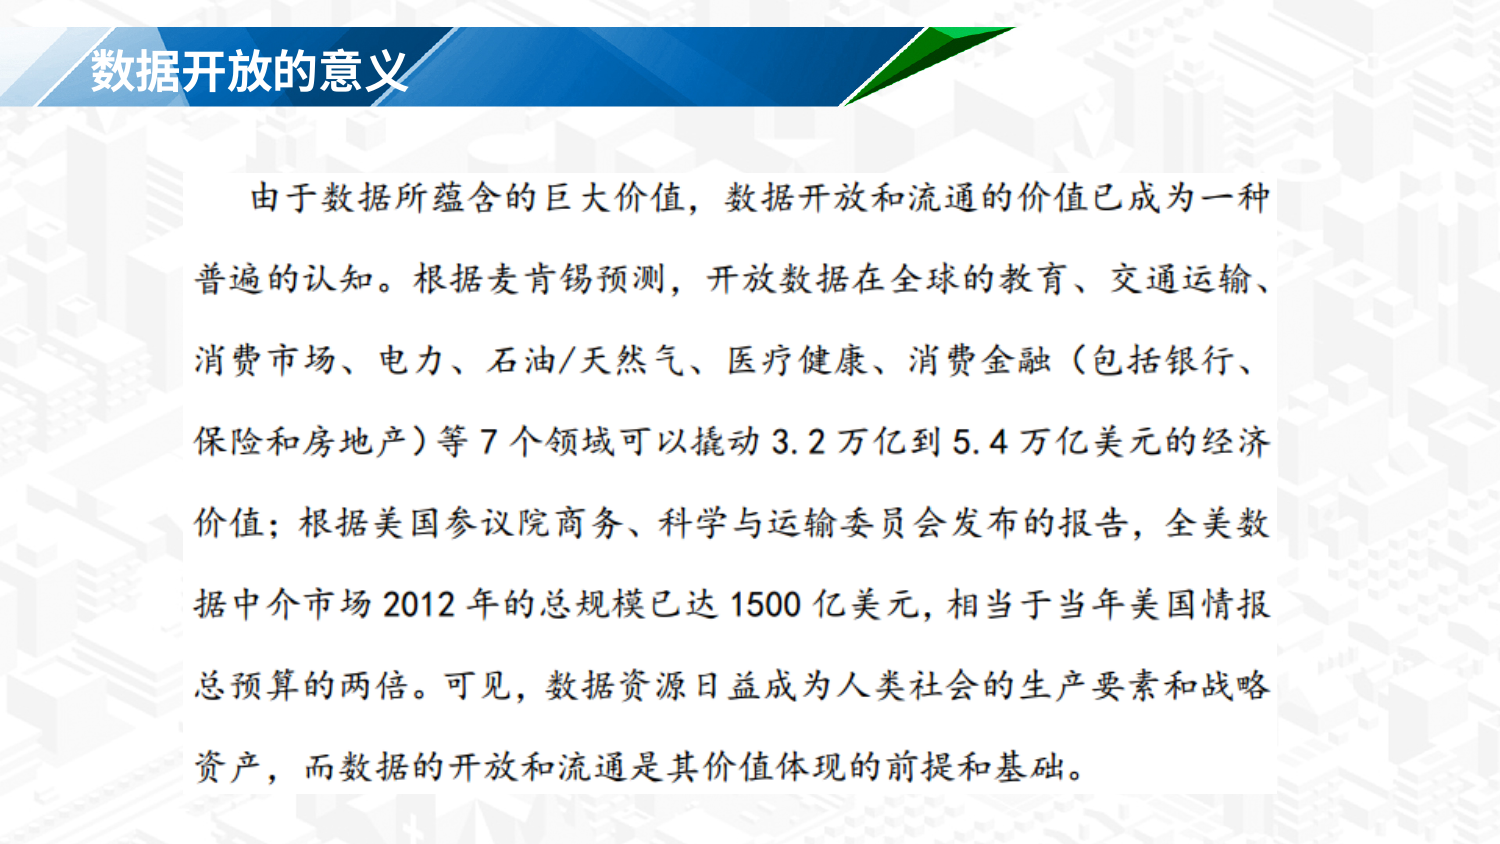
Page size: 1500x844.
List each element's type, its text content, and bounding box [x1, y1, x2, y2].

picture [0, 0, 1500, 844]
title 数据开放的意义 [75, 29, 1425, 111]
